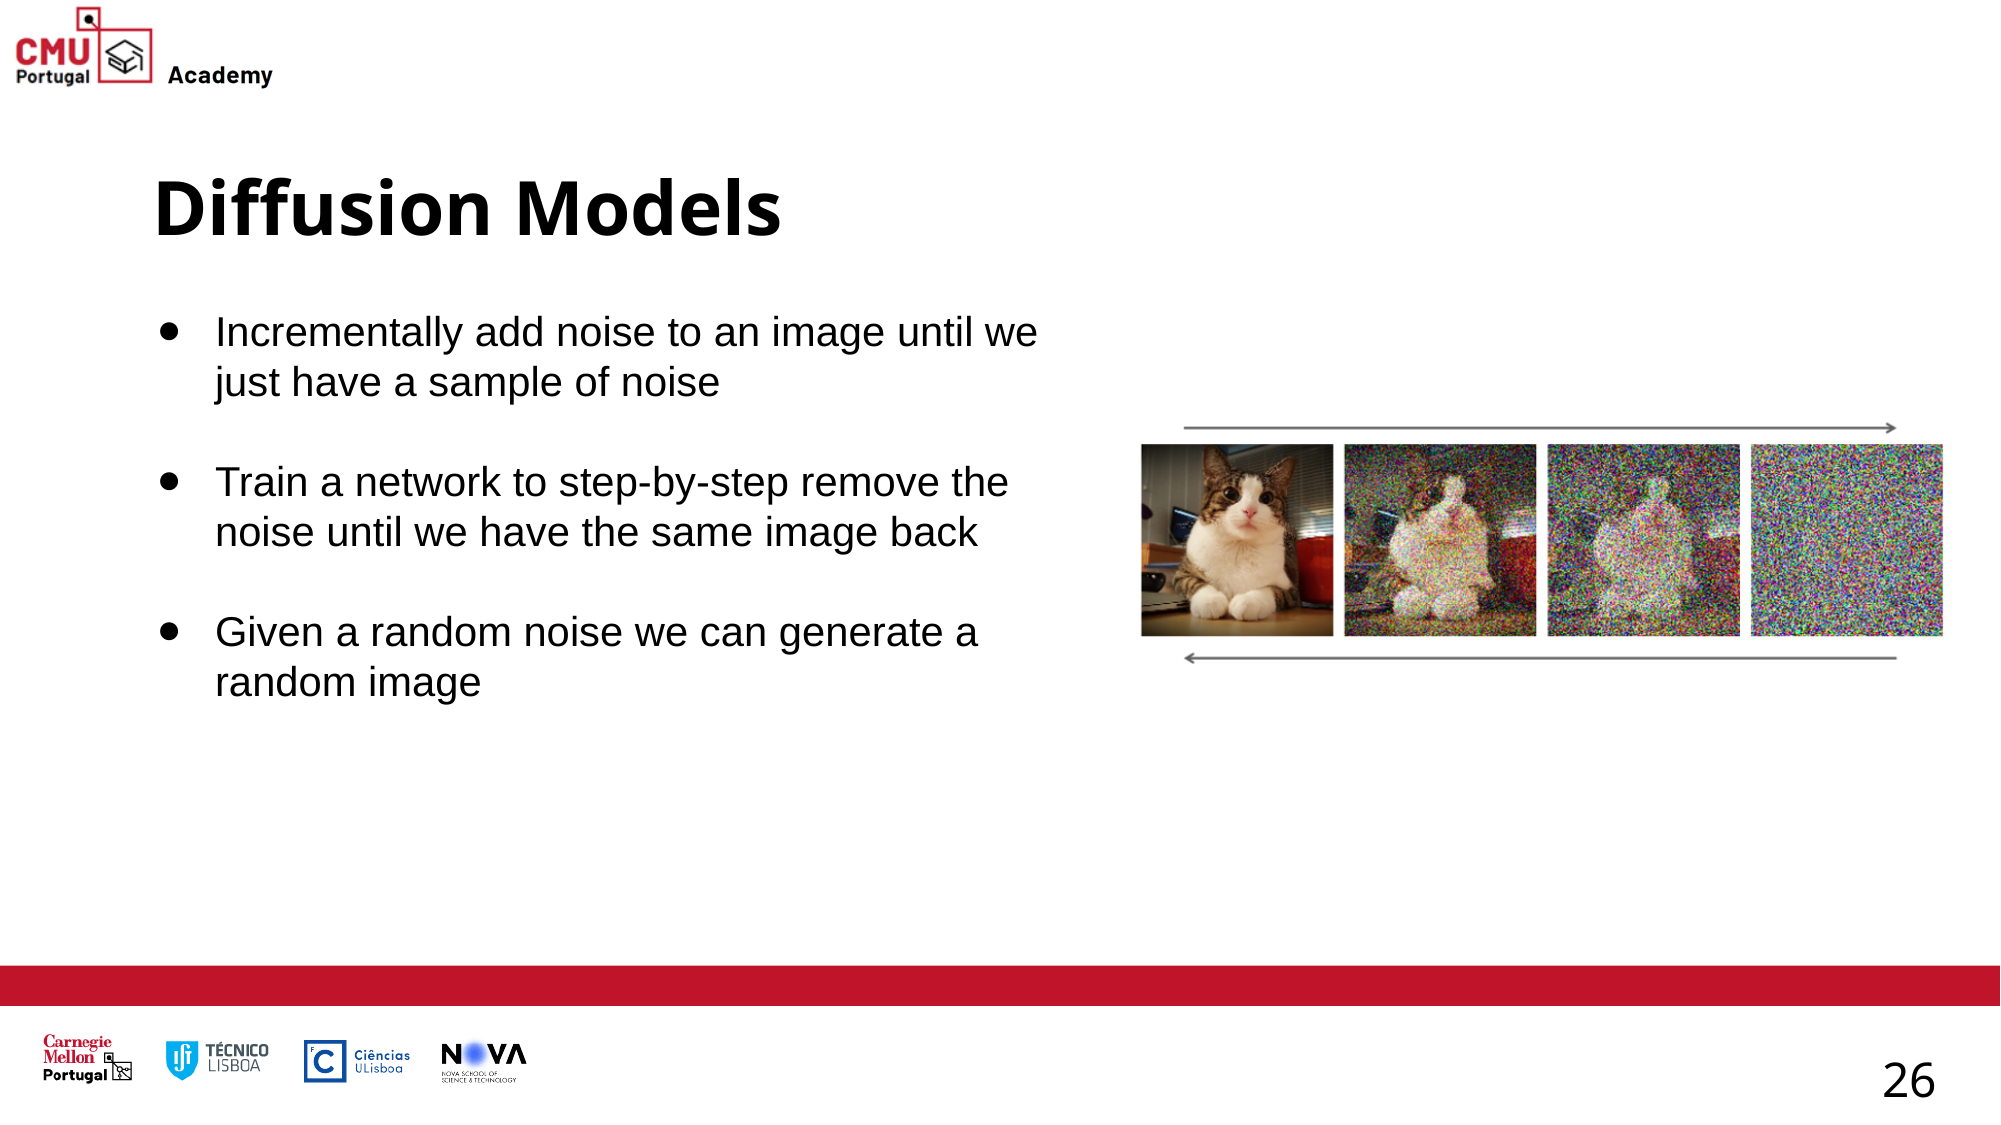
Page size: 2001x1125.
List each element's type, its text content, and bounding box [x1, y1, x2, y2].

slide_number 26 [1830, 1042, 1953, 1103]
picture [5, 3, 275, 92]
title Diffusion Models [137, 145, 1863, 278]
text_box Incrementally add noise to an image until we just have a sample of noise Train a network to step-by-step remove the noise until we have the same image back Given a random noise we can generate a random image [125, 289, 1125, 938]
picture [0, 1011, 583, 1110]
picture [1109, 406, 1953, 669]
